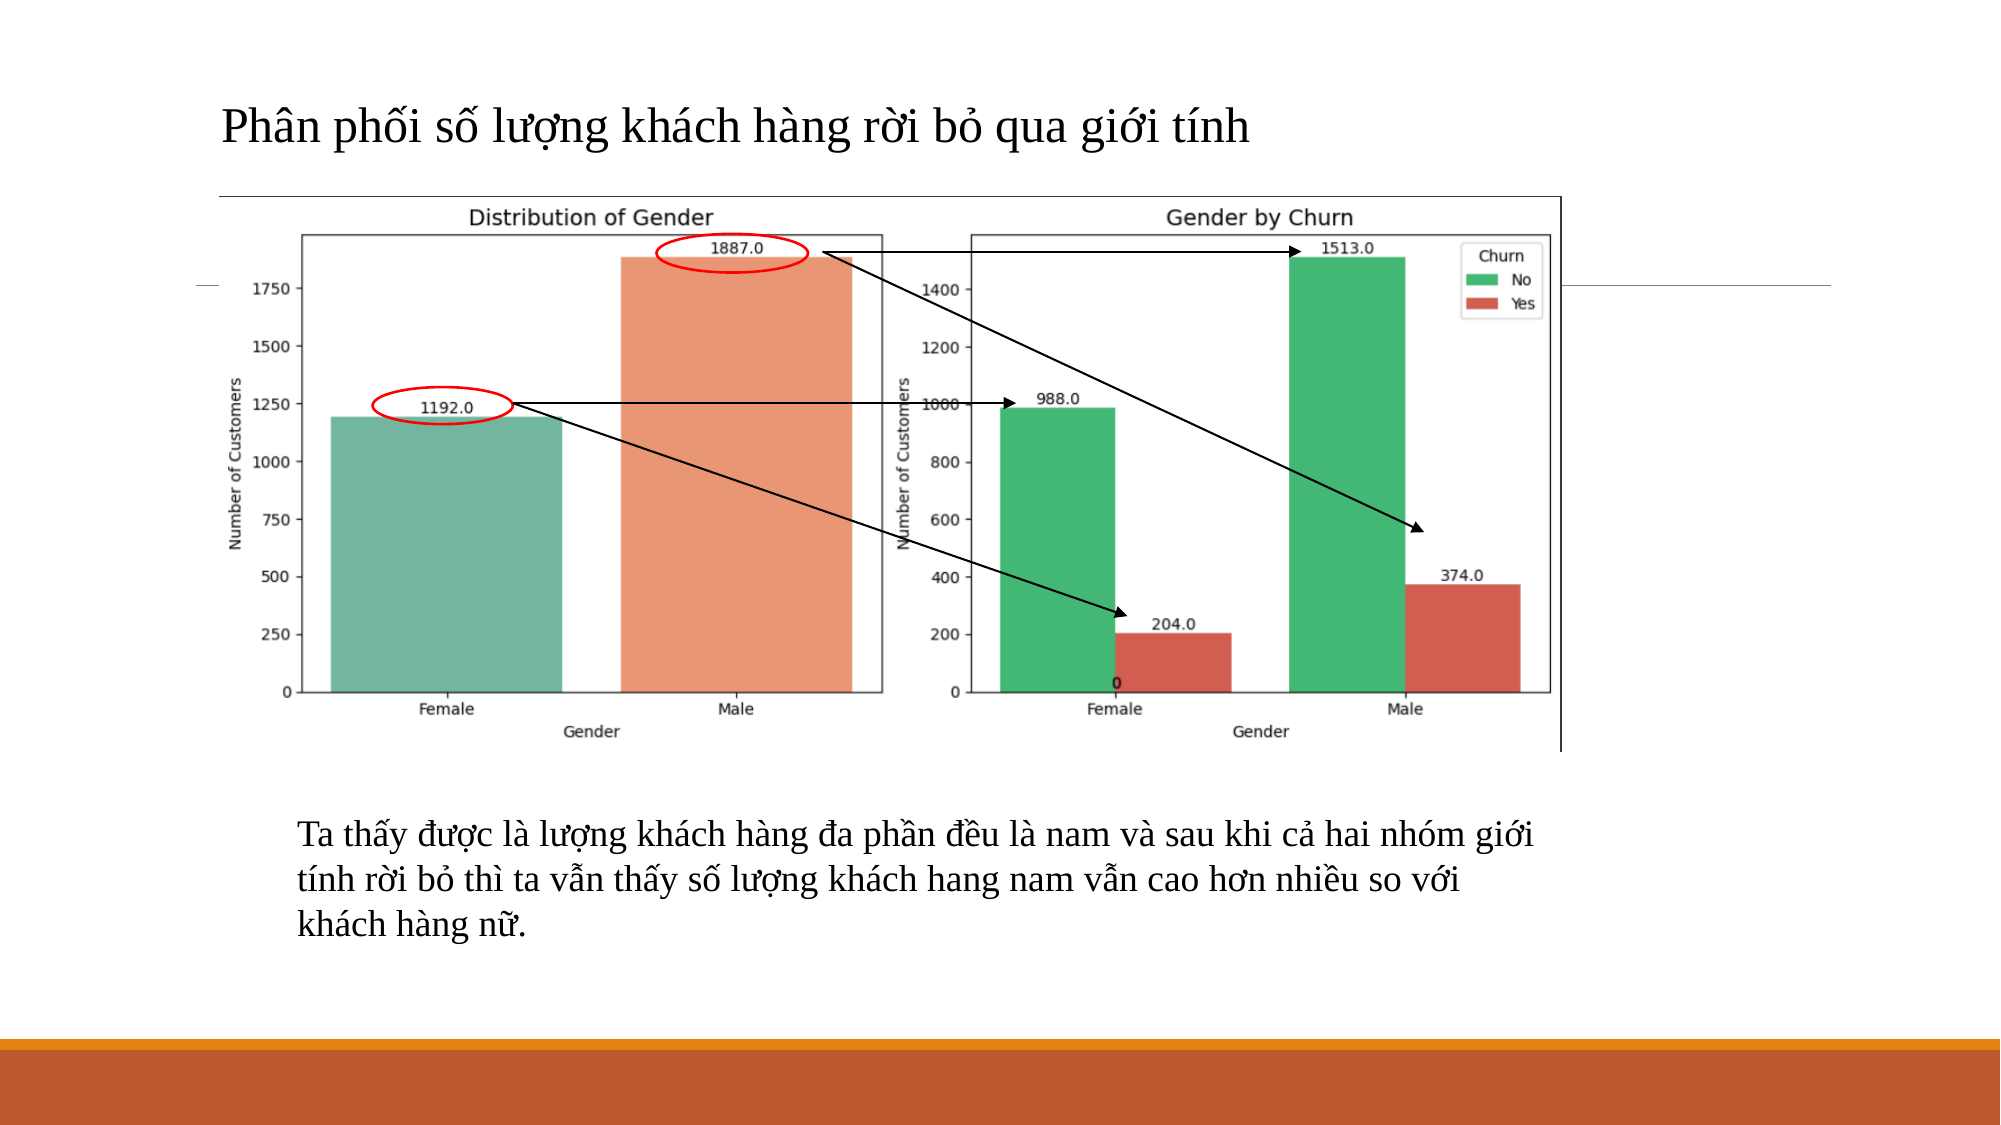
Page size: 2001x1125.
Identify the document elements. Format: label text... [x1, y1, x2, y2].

picture [218, 196, 1563, 753]
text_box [512, 402, 1128, 617]
text_box Ta thấy được là lượng khách hàng đa phần đều là nam và sau khi cả hai nhóm giới tính rời bỏ thì ta vẫn thấy số lượng khách hang nam vẫn cao hơn nhiều so với khách hàng nữ. [282, 801, 1562, 952]
text_box Phân phối số lượng khách hàng rời bỏ qua giới tính [206, 85, 1686, 161]
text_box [822, 251, 1425, 533]
